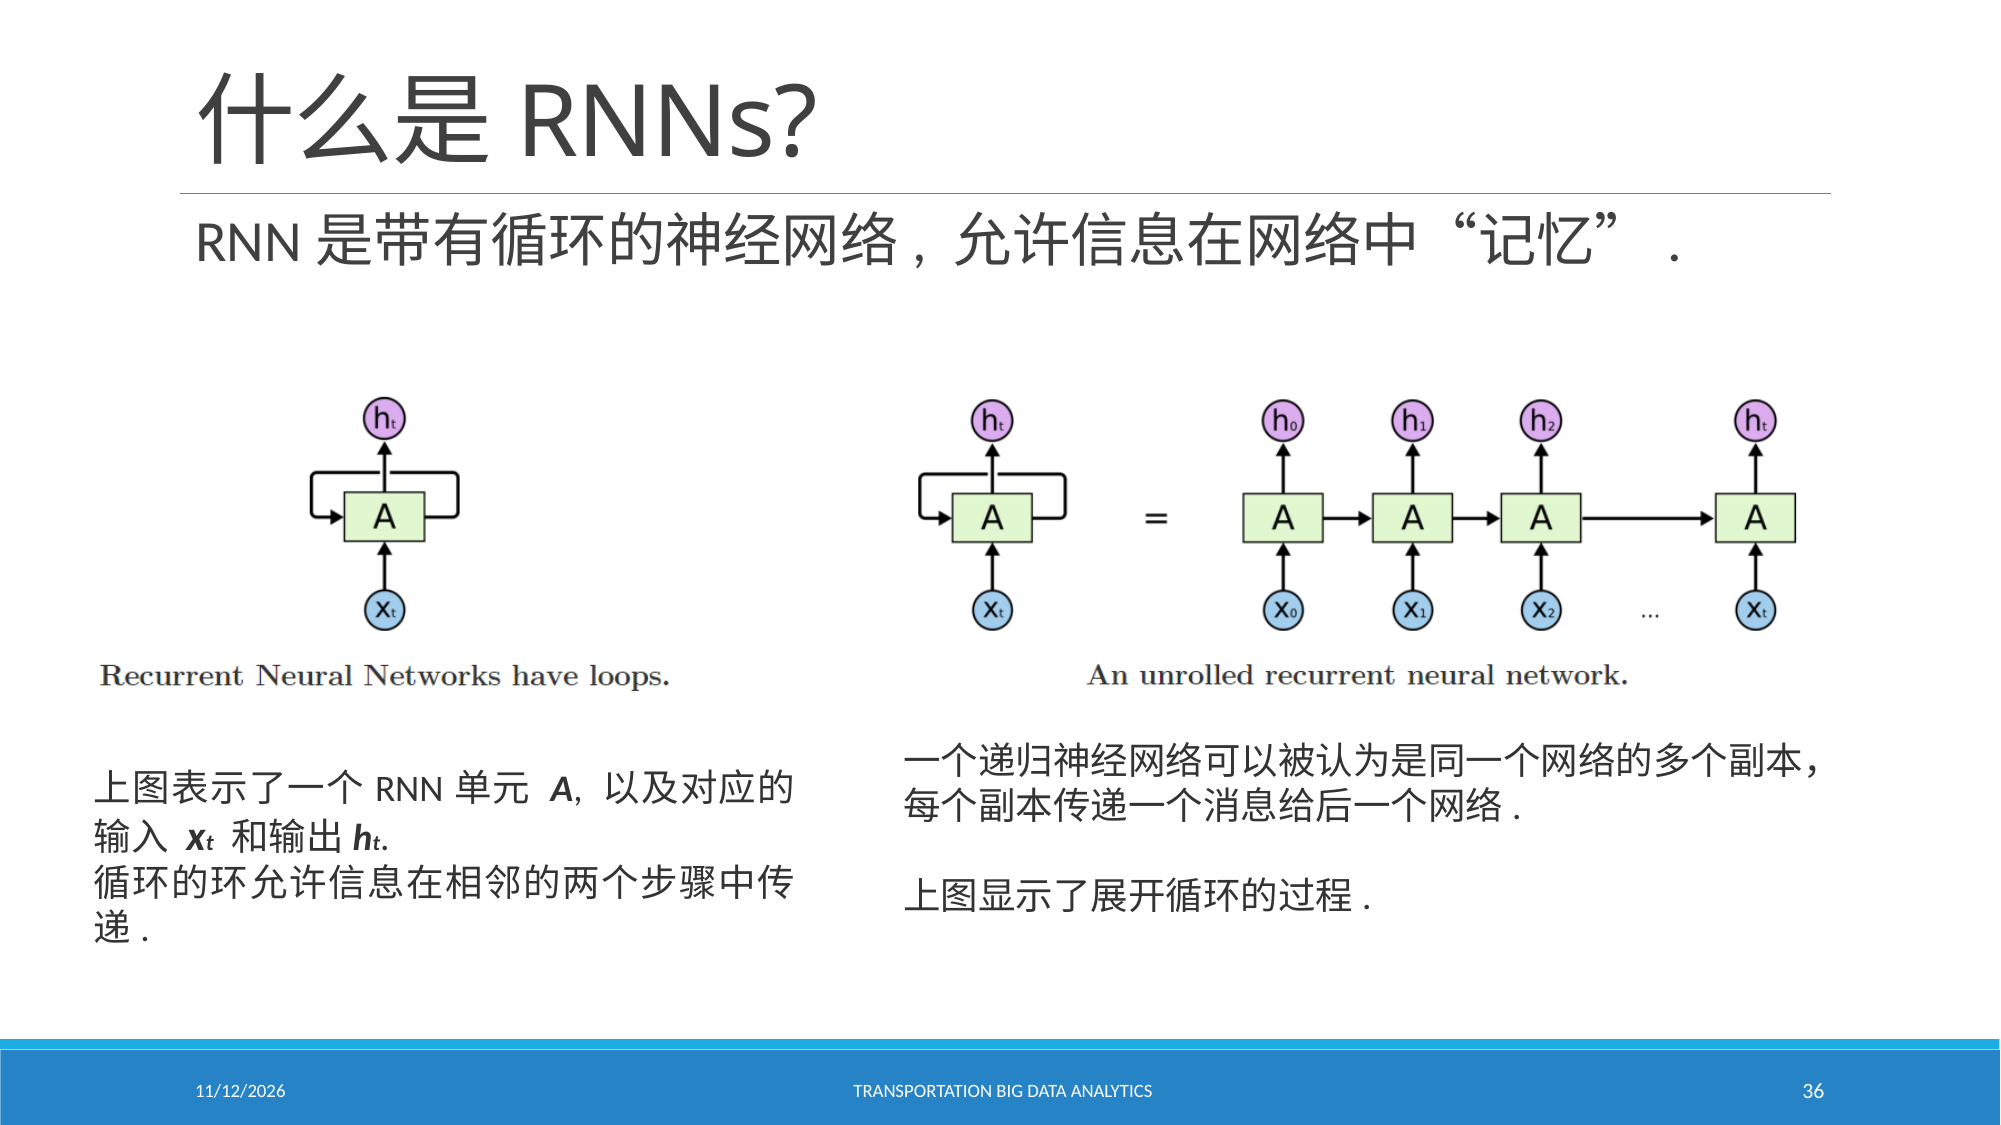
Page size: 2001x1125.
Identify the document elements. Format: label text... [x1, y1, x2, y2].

title 什么是RNNs? [180, 20, 1830, 185]
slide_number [180, 1059, 586, 1120]
picture [846, 358, 1873, 699]
footer Transportation Big Data Analytics [609, 1059, 1401, 1120]
text_box 一个递归神经网络可以被认为是同一个网络的多个副本，每个副本传递一个消息给后一个网络. 上图显示了展开循环的过程. [888, 730, 1889, 925]
slide_number 36 [1624, 1059, 1840, 1120]
text_box 上图表示了一个RNN单元 A, 以及对应的输入 xt 和输出ht. 循环的环允许信息在相邻的两个步骤中传递. [79, 756, 811, 1002]
list RNN是带有循环的神经网络, 允许信息在网络中“记忆”. [180, 203, 1830, 1034]
picture [57, 346, 708, 699]
